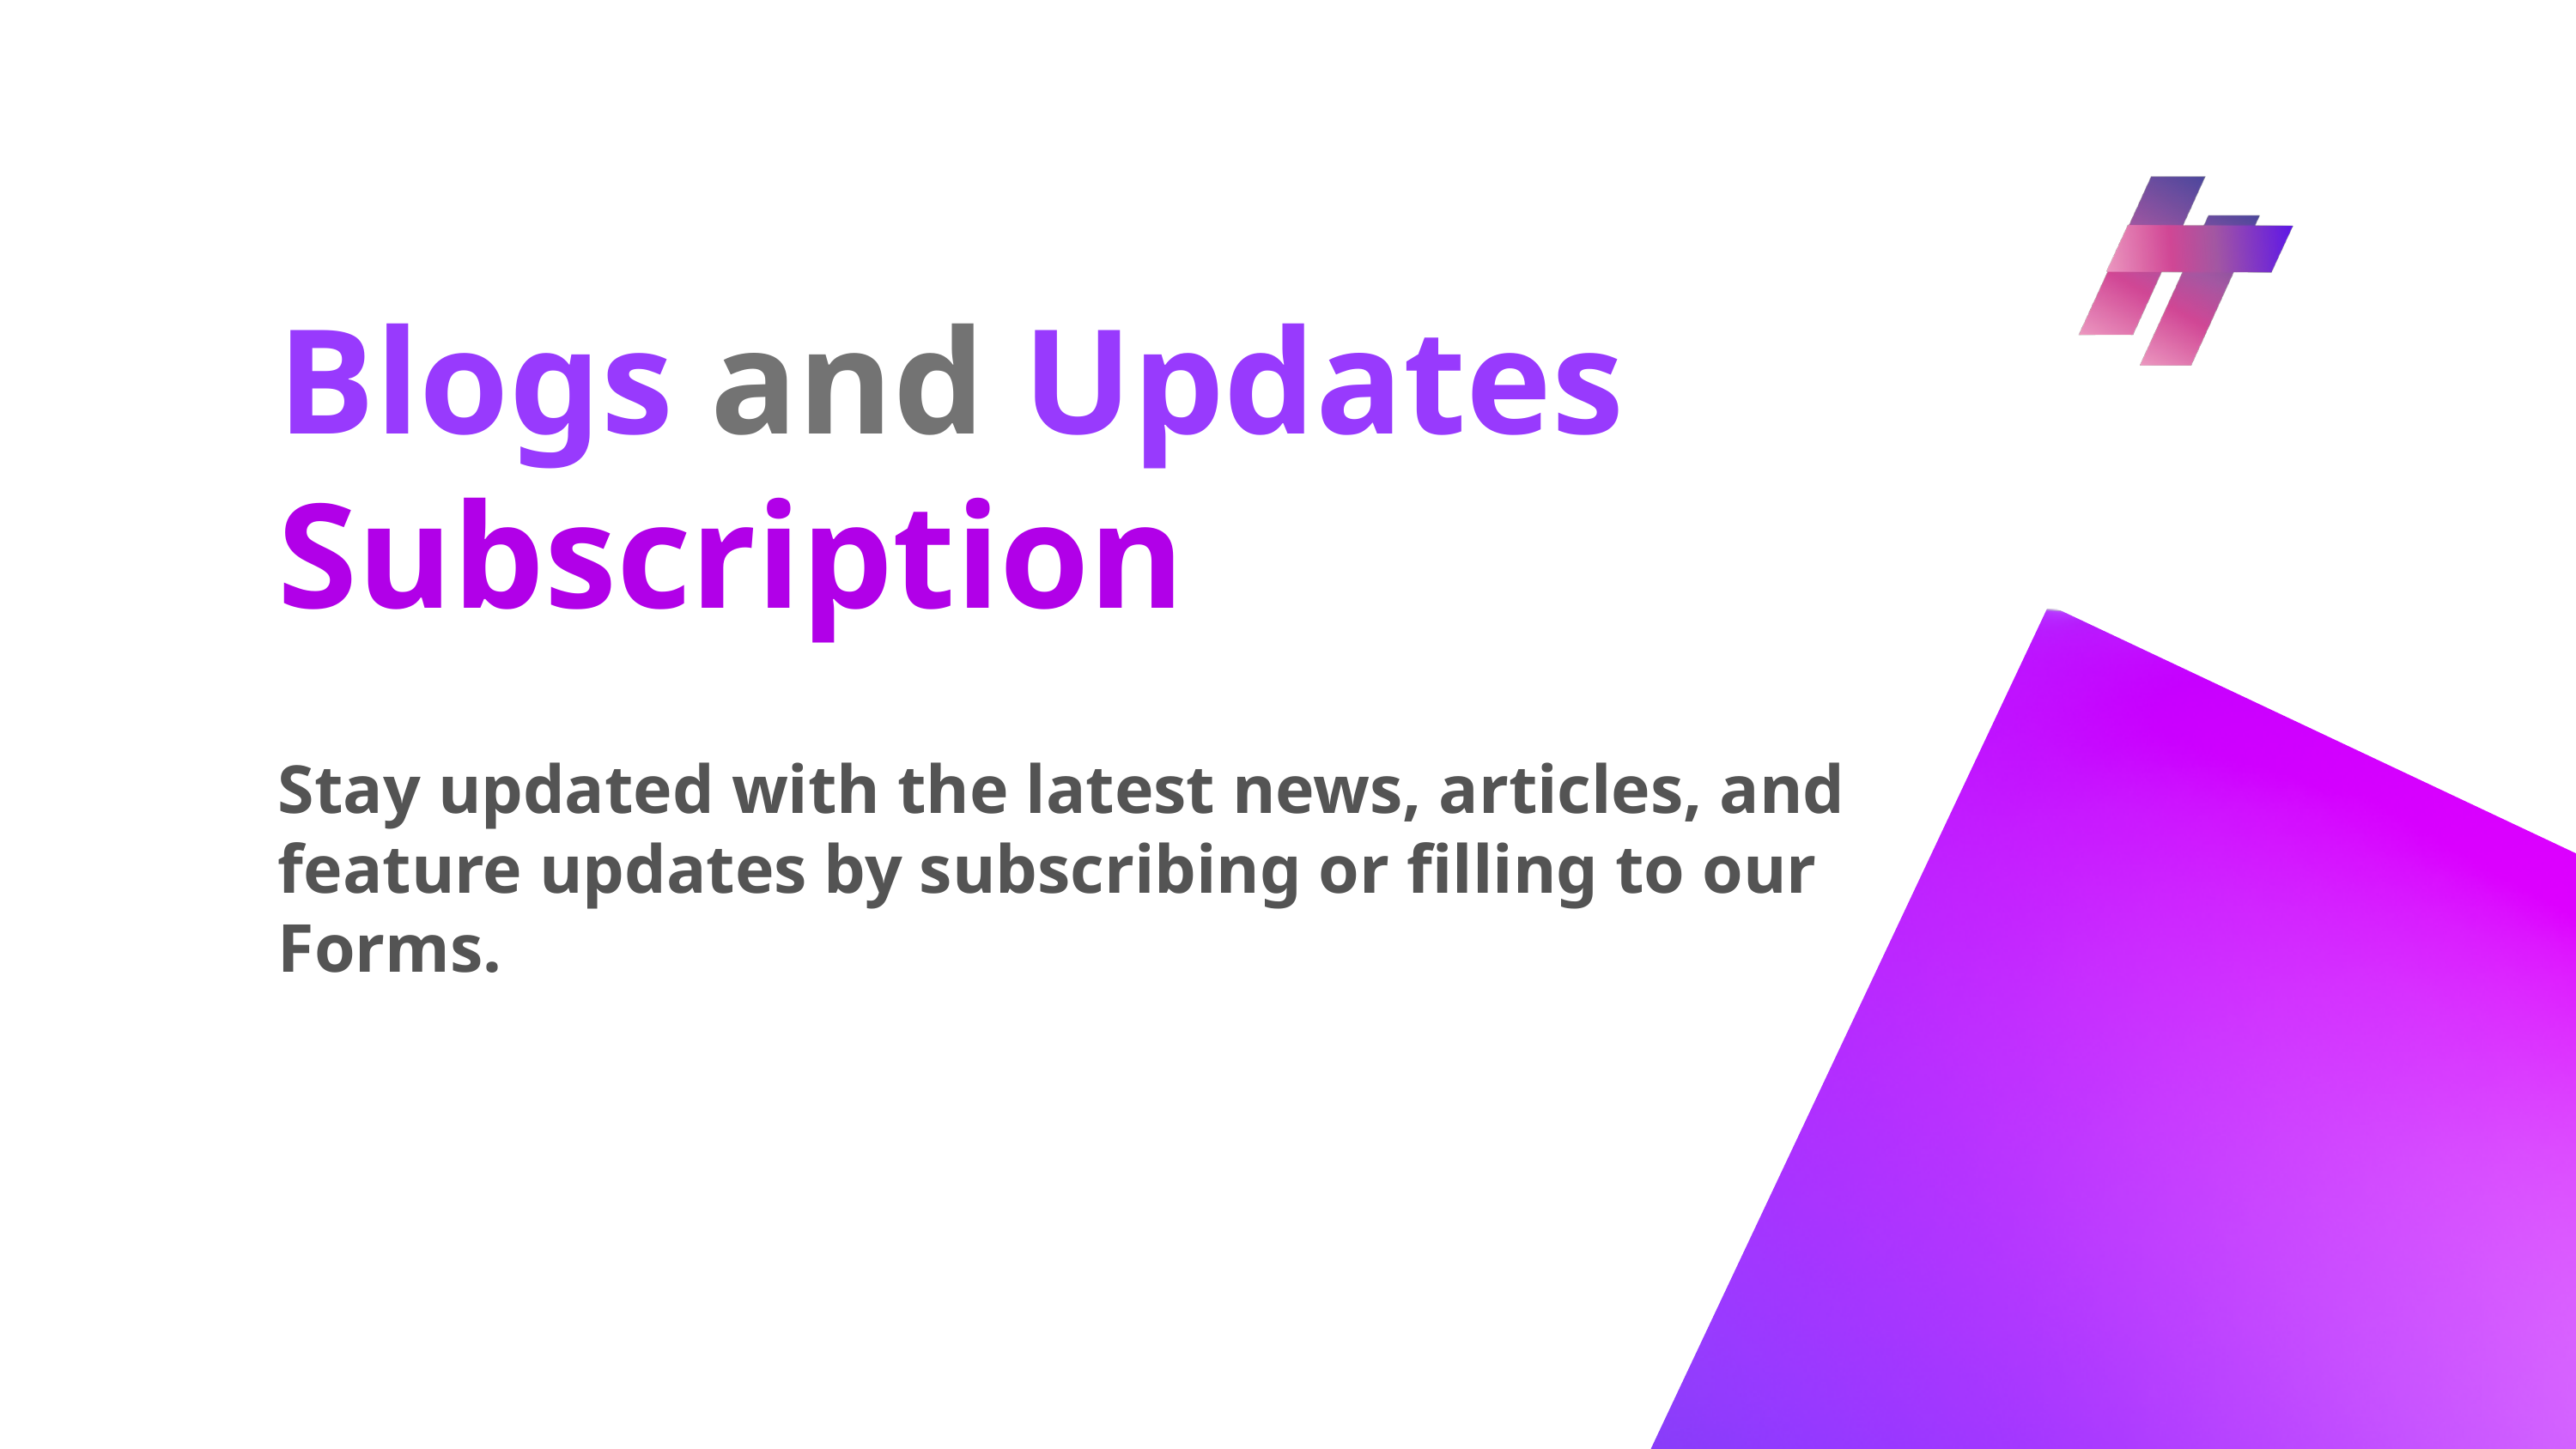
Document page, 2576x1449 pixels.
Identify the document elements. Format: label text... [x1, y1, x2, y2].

text_box Stay updated with the latest news, articles, and feature updates by subscribing or filling to our Forms. [277, 747, 2015, 986]
text_box Blogs and Updates Subscription [278, 289, 1853, 637]
text_box [2066, 144, 2306, 384]
text_box [1650, 604, 2576, 1449]
